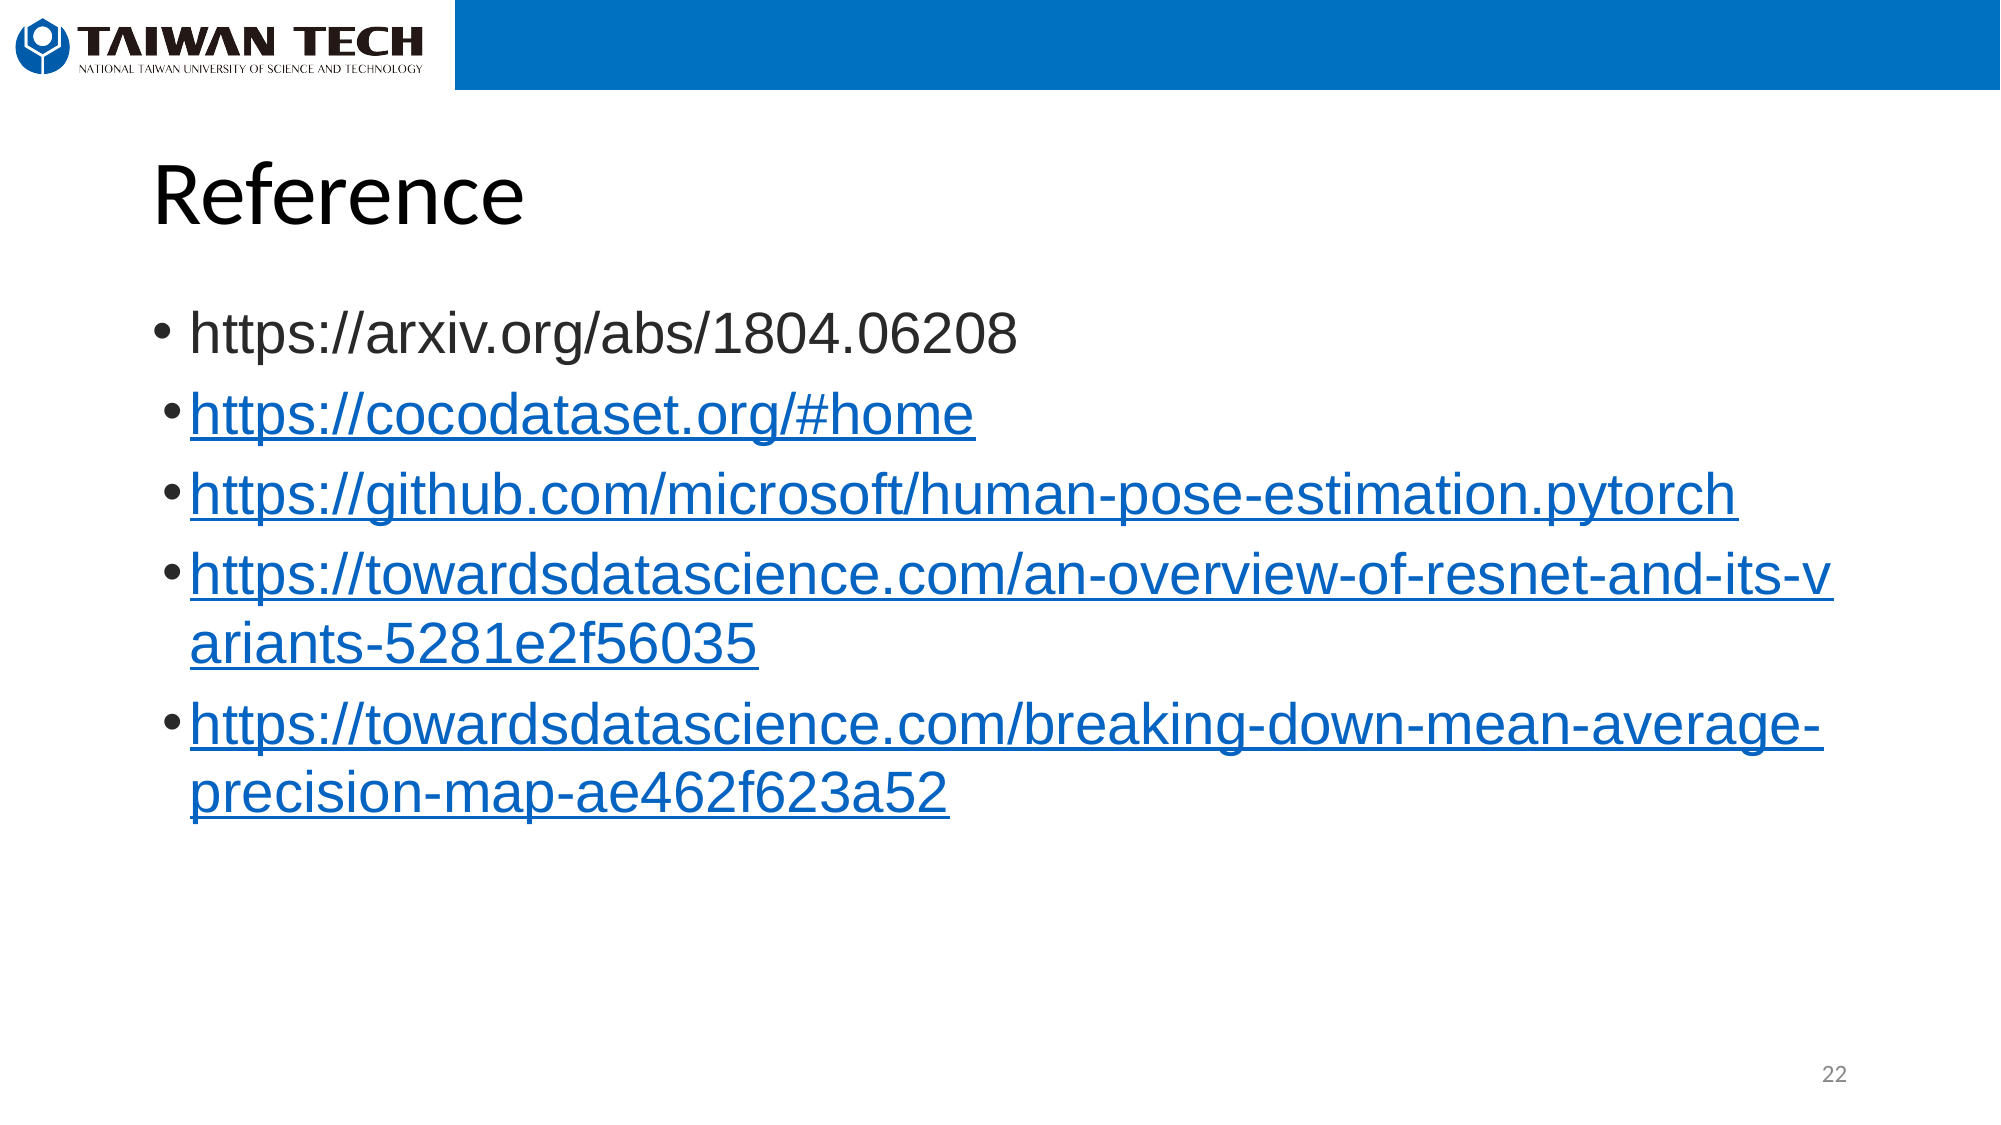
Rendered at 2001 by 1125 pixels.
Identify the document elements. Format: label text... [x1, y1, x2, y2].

picture [0, 1, 438, 90]
list https://arxiv.org/abs/1804.06208 https://cocodataset.org/#home https://github.com/microsoft/human-pose-estimation.pytorch https://towardsdatascience.com/an-overview-of-resnet-and-its-variants-5281e2f56035 https://towardsdatascience.com/breaking-down-mean-average-precision-map-ae462f623a52 [137, 277, 1863, 1014]
slide_number ‹#› [1412, 1042, 1863, 1103]
title Reference [137, 111, 1863, 277]
text_box [456, 0, 2000, 90]
